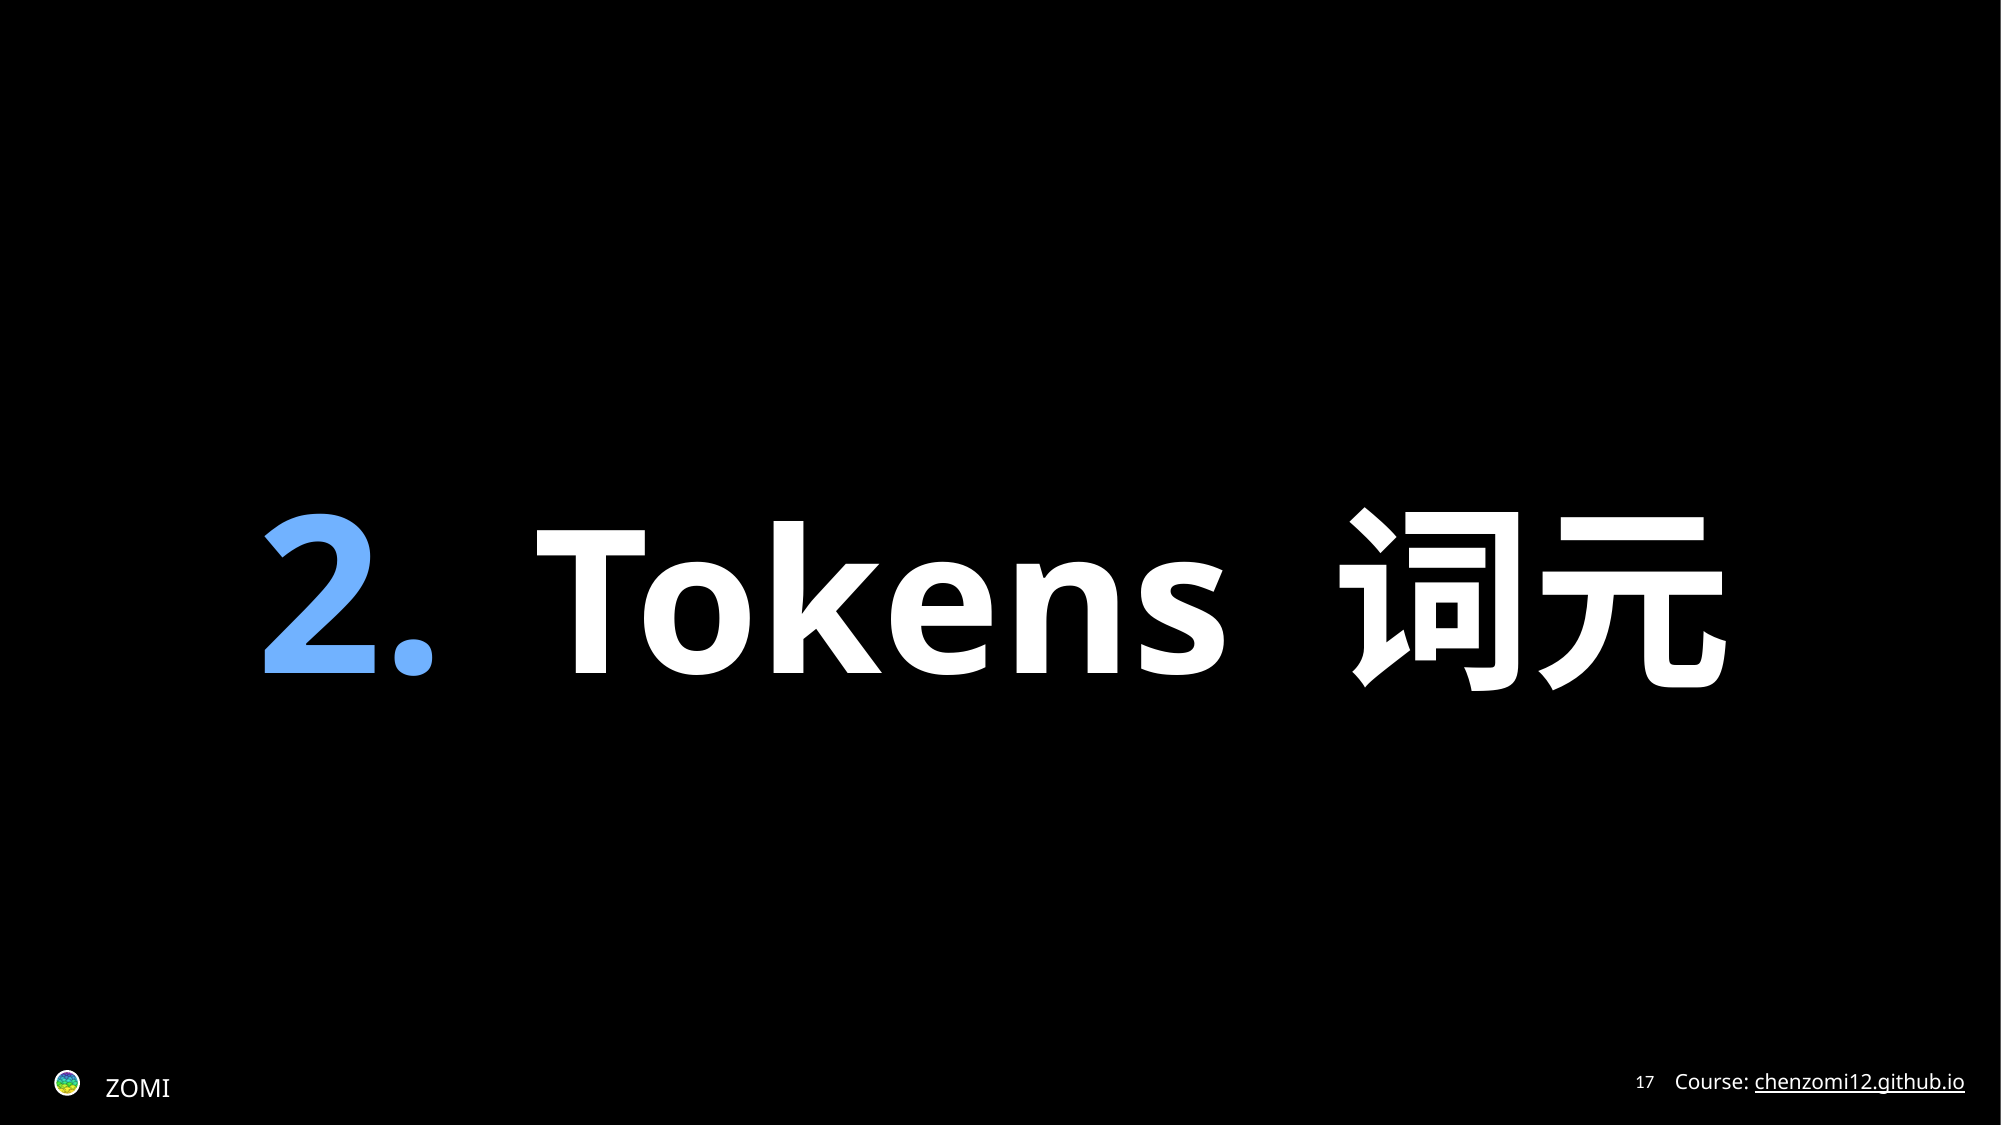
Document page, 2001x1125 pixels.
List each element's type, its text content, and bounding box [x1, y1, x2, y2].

picture [57, 1073, 77, 1093]
list Tokens 词元 [79, 80, 1910, 986]
